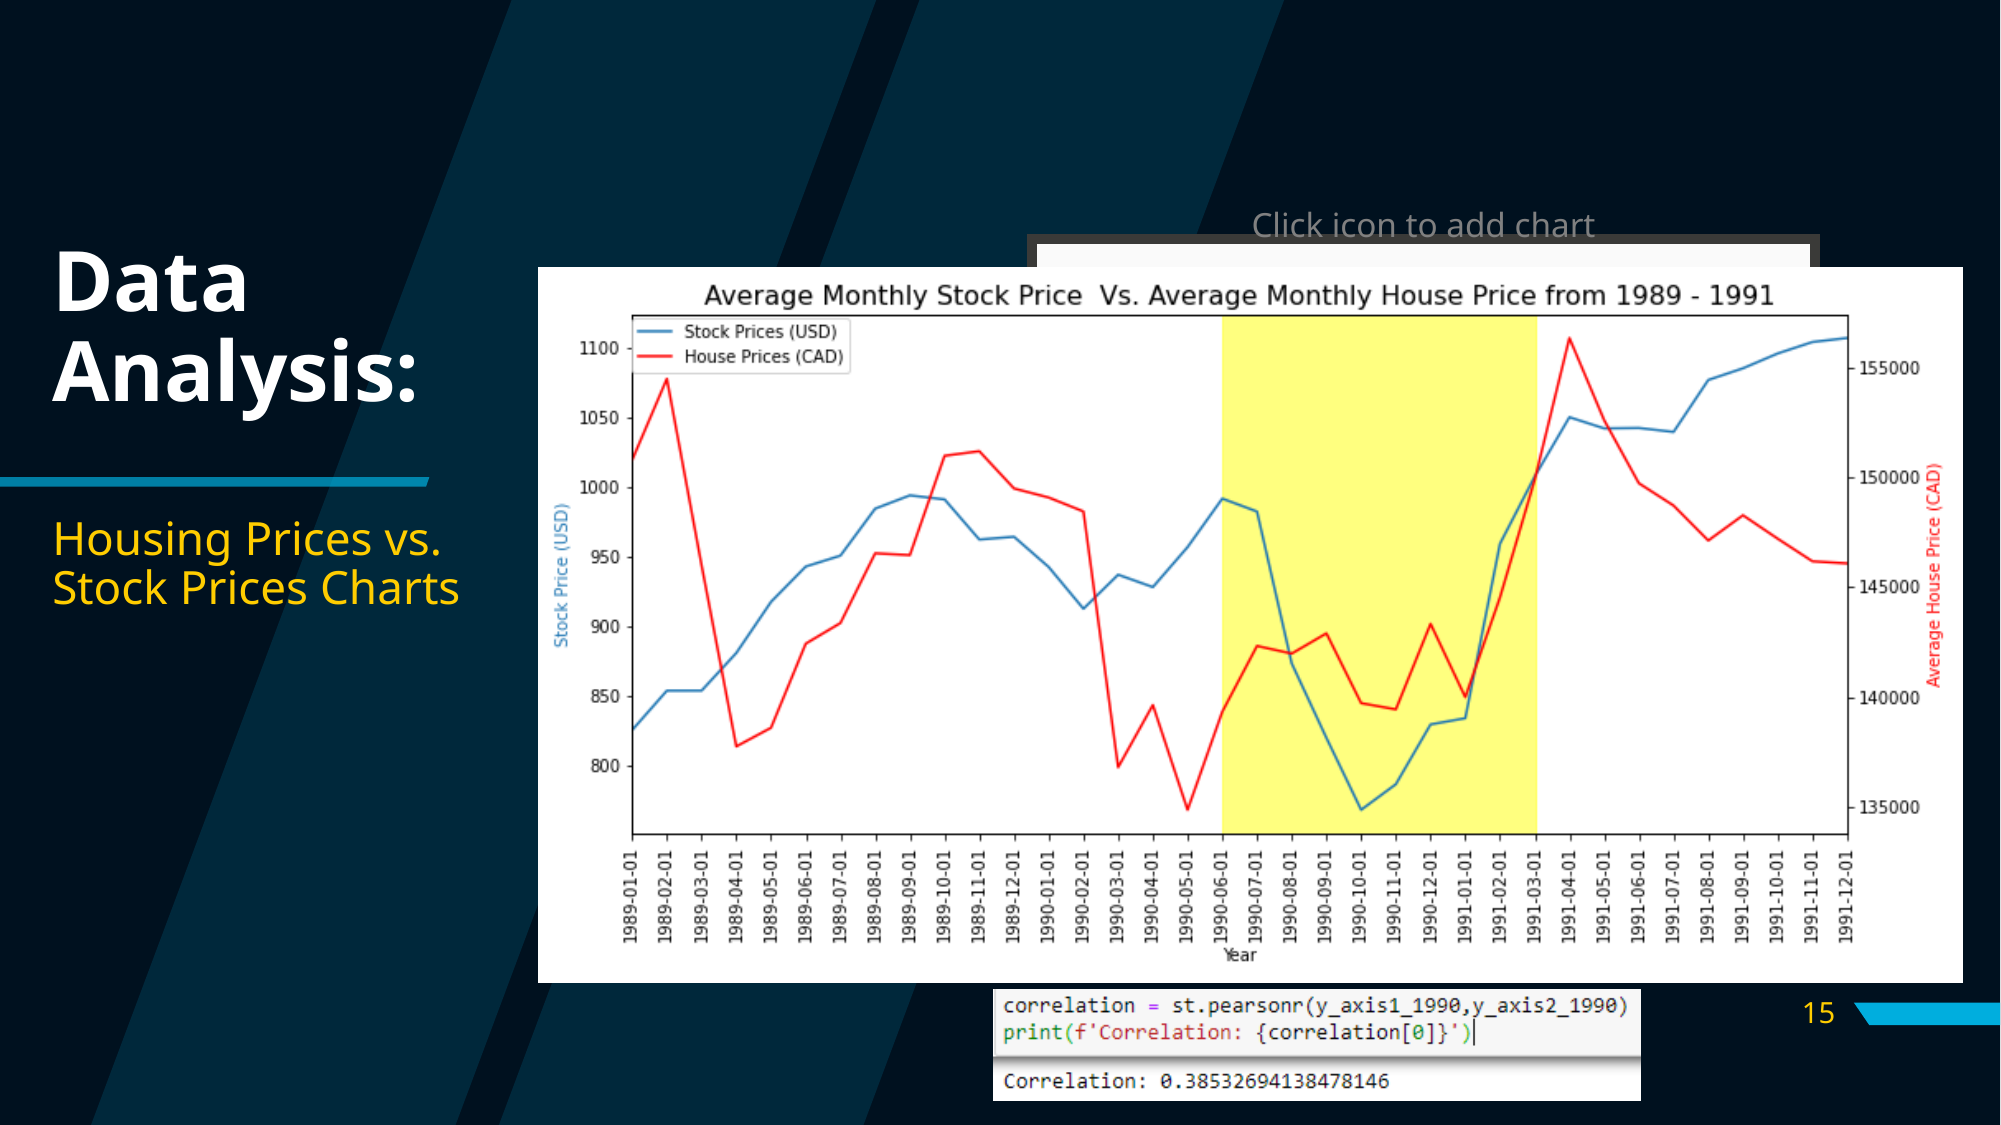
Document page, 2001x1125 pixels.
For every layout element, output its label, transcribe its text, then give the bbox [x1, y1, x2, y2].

slide_number 15 [1760, 984, 1851, 1045]
title Data Analysis: [37, 204, 501, 455]
picture [538, 235, 1963, 983]
list Housing Prices vs. Stock Prices Charts [37, 508, 501, 862]
picture [993, 989, 1641, 1101]
